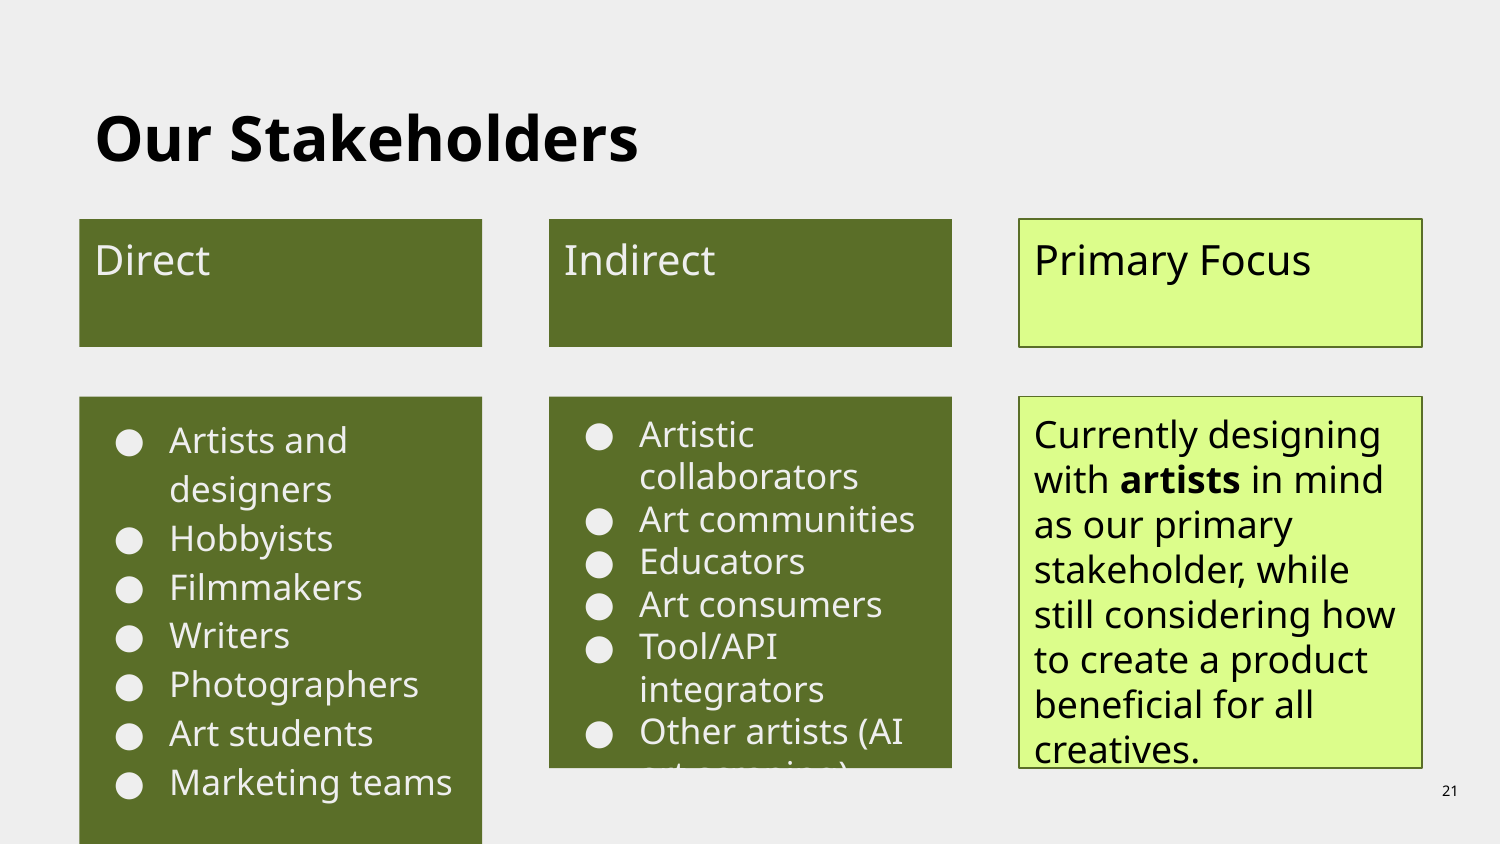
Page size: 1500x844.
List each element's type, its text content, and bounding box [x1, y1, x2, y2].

title Our Stakeholders [79, 73, 1422, 199]
subtitle Direct [79, 219, 483, 347]
list Artists and designers Hobbyists Filmmakers Writers Photographers Art students Marketing teams [79, 396, 483, 844]
list Artistic collaborators Art communities Educators Art consumers Tool/API integrators Other artists (AI art scraping) [549, 396, 952, 769]
subtitle Indirect [549, 219, 952, 347]
subtitle Primary Focus [1019, 219, 1422, 347]
list Currently designing with artists in mind as our primary stakeholder, while still considering how to create a product beneficial for all creatives. [1019, 396, 1422, 769]
